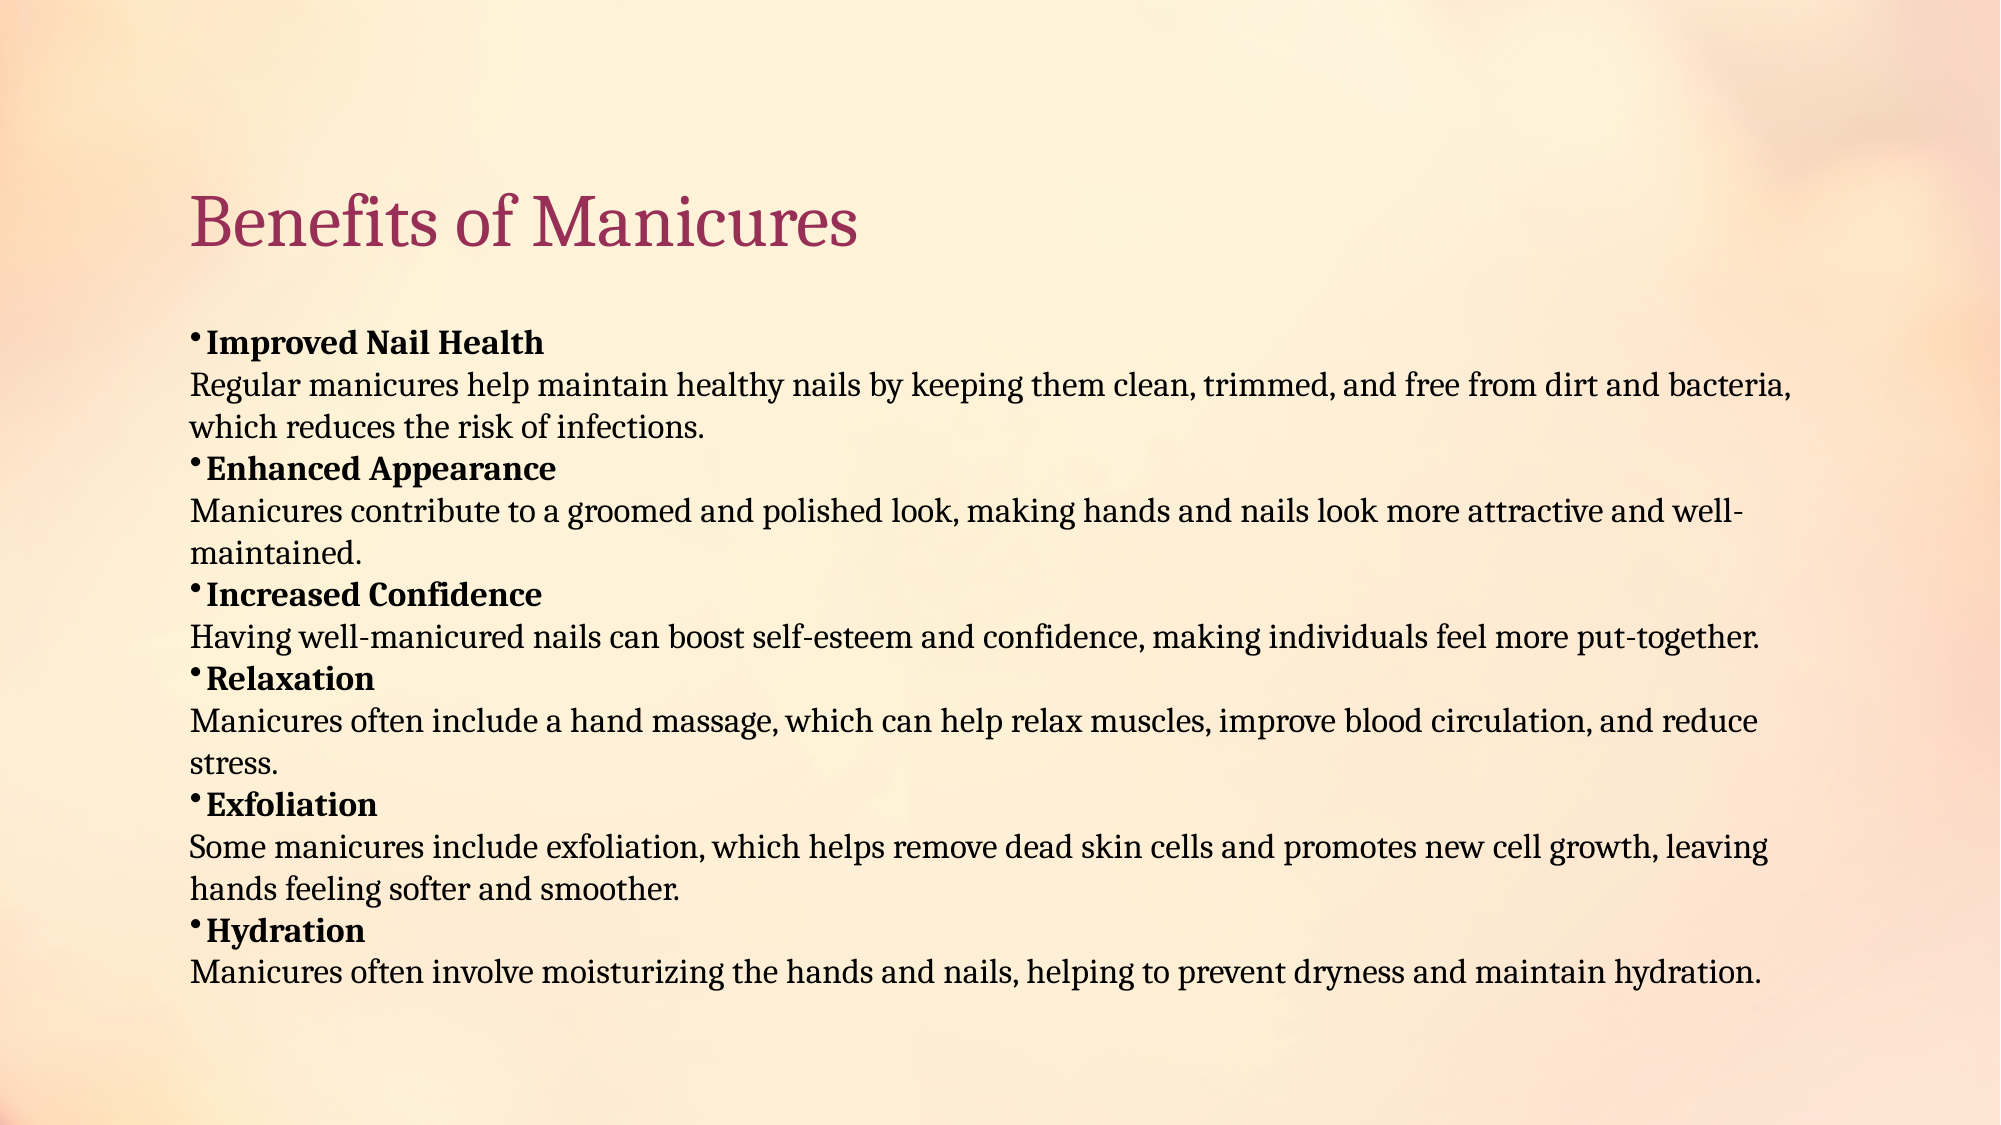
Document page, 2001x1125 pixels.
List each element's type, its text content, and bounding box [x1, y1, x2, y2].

list Improved Nail Health Regular manicures help maintain healthy nails by keeping them clean, trimmed, and free from dirt and bacteria, which reduces the risk of infections. Enhanced Appearance Manicures contribute to a groomed and polished look, making hands and nails look more attractive and well-maintained. Increased Confidence Having well-manicured nails can boost self-esteem and confidence, making individuals feel more put-together. Relaxation Manicures often include a hand massage, which can help relax muscles, improve blood circulation, and reduce stress. Exfoliation Some manicures include exfoliation, which helps remove dead skin cells and promotes new cell growth, leaving hands feeling softer and smoother. Hydration Manicures often involve moisturizing the hands and nails, helping to prevent dryness and maintain hydration. [174, 312, 1825, 1013]
title Benefits of Manicures [174, 75, 1825, 271]
picture [0, 0, 2001, 1125]
